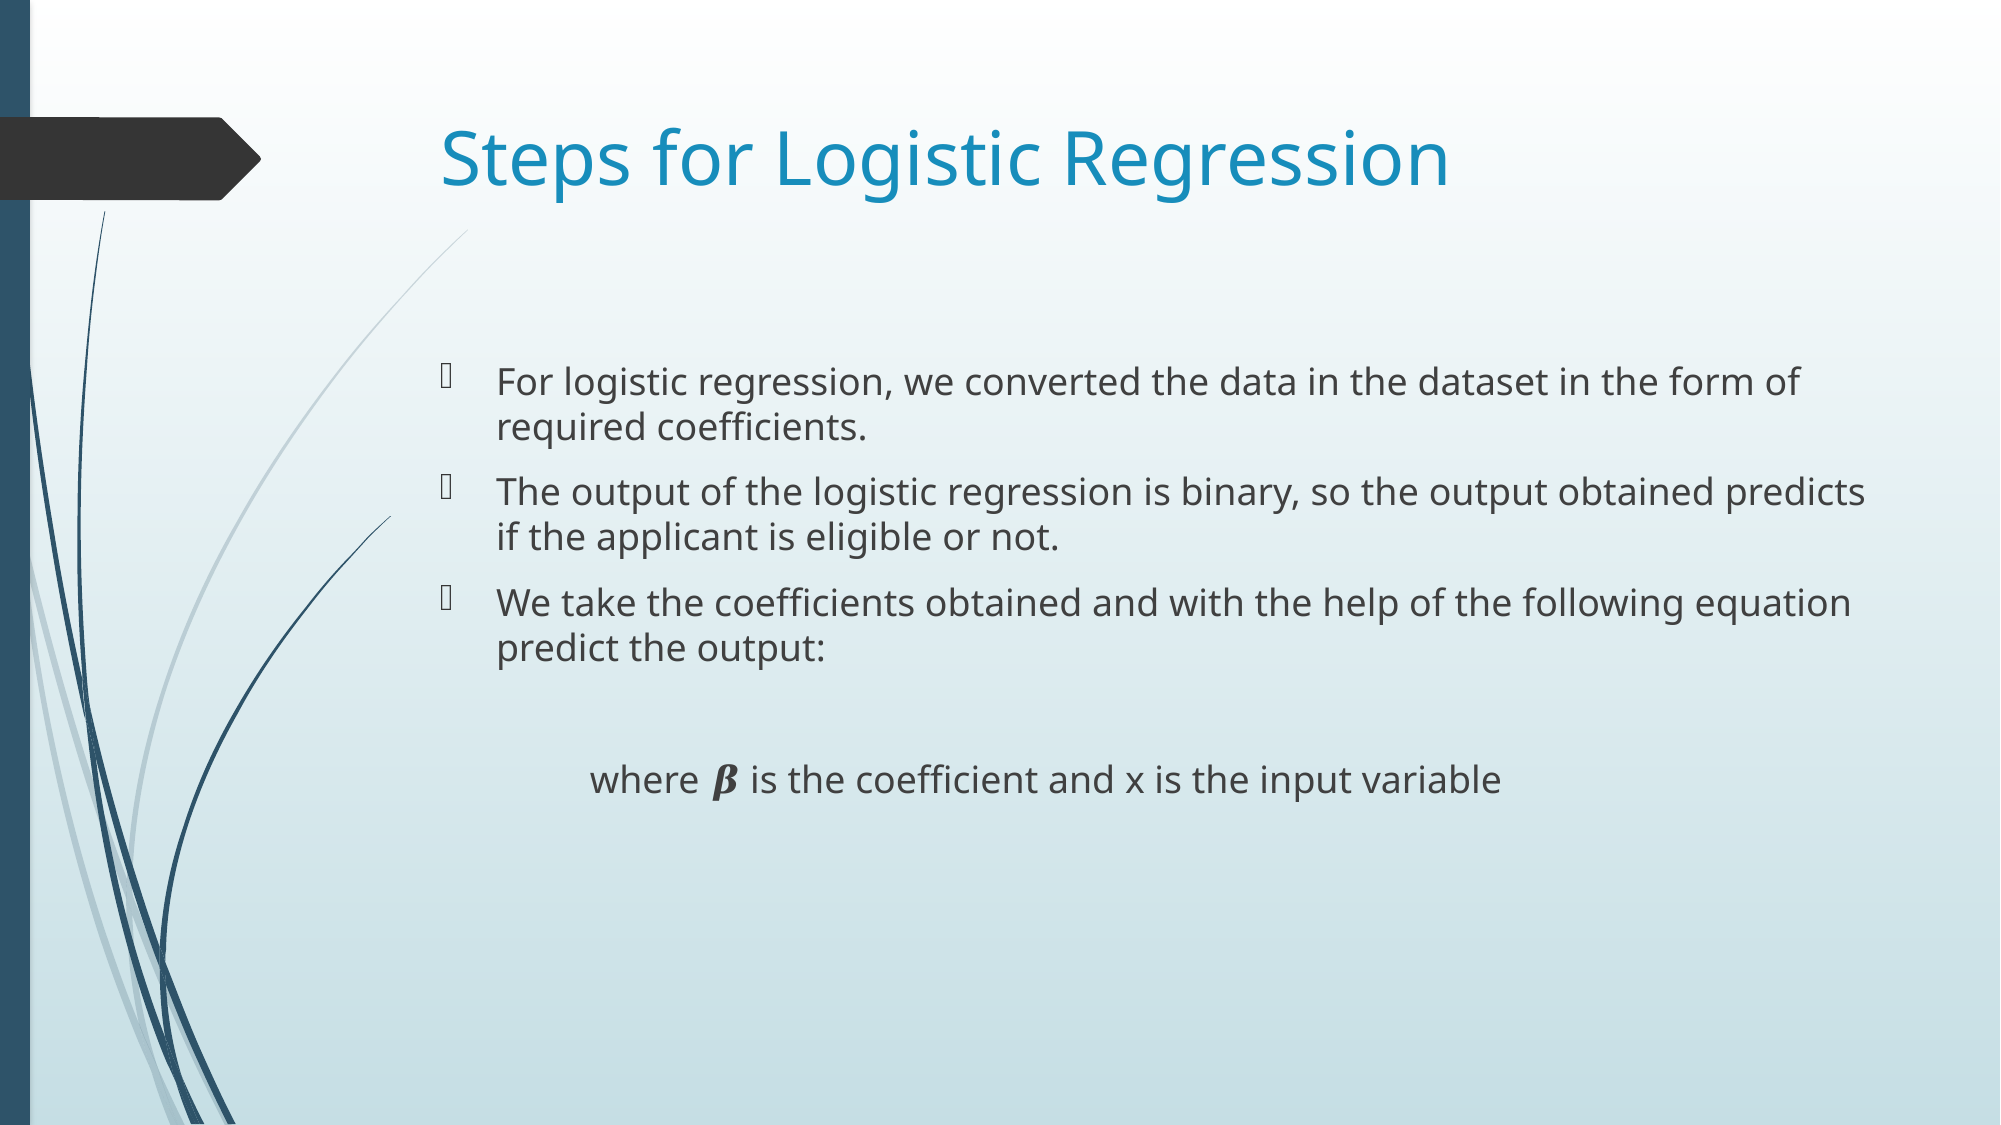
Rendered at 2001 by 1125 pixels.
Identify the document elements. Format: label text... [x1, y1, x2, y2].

title Steps for Logistic Regression [425, 102, 1888, 313]
